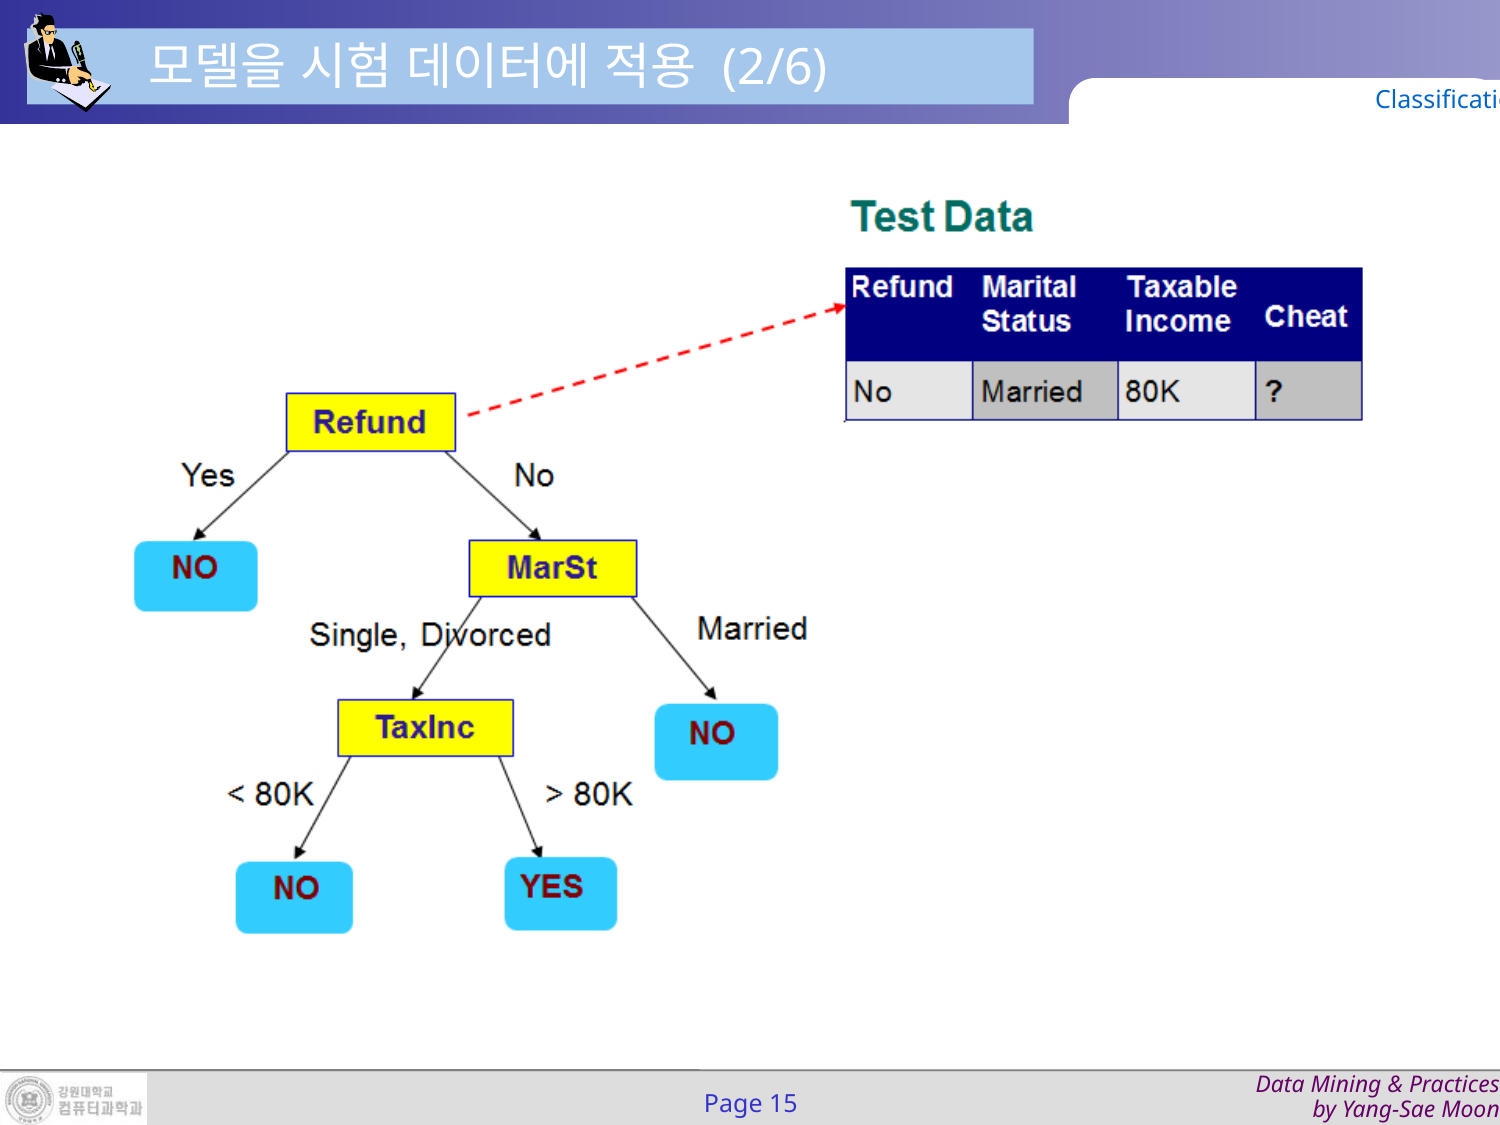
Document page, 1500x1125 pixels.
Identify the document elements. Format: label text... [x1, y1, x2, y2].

picture [111, 177, 1389, 948]
picture [2, 1073, 147, 1125]
text_box Classification [1273, 78, 1500, 120]
text_box 모델을 시험 데이터에 적용 (2/6) [133, 26, 1093, 102]
slide_number Page 15 [682, 1079, 819, 1124]
